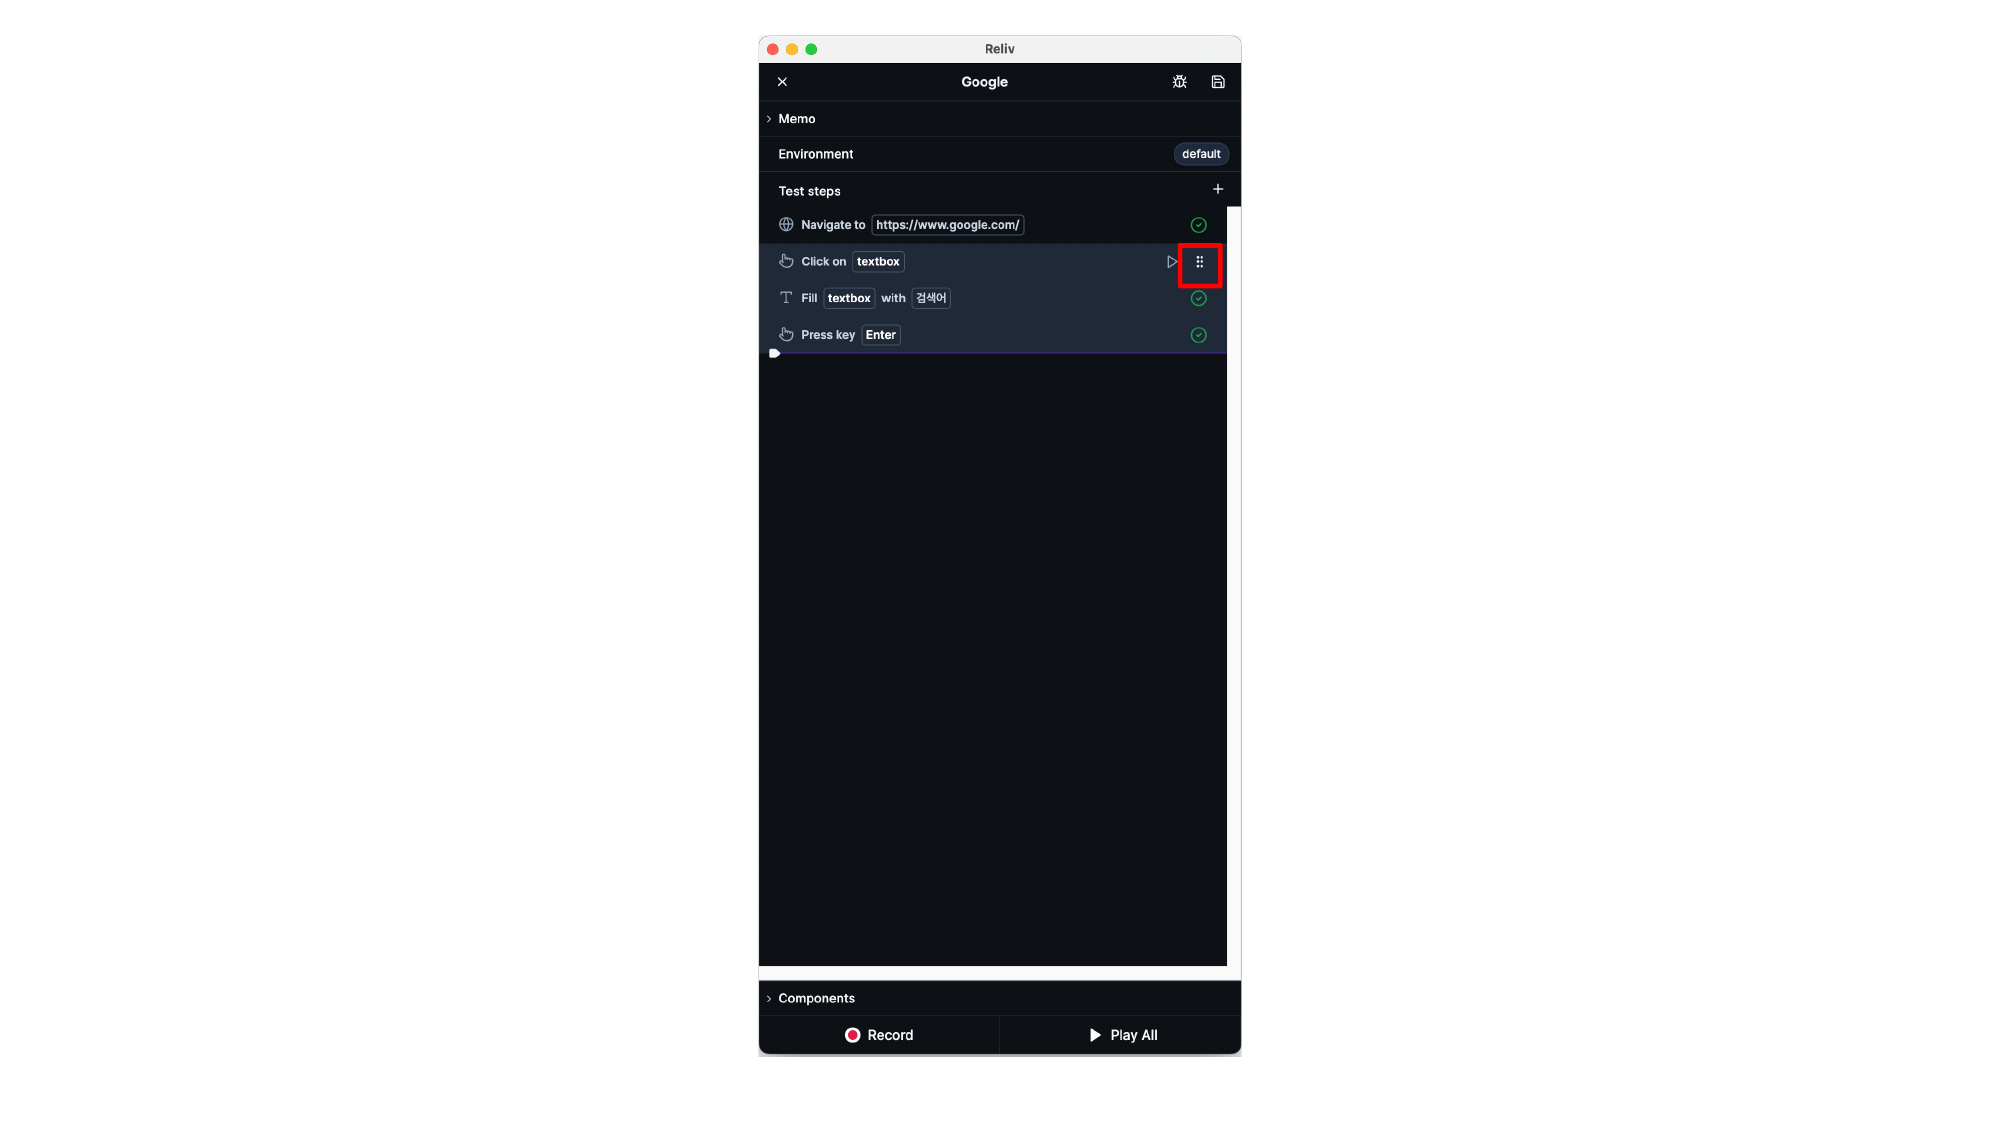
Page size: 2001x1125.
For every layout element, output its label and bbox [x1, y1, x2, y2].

text_box [355, 35, 1645, 1074]
